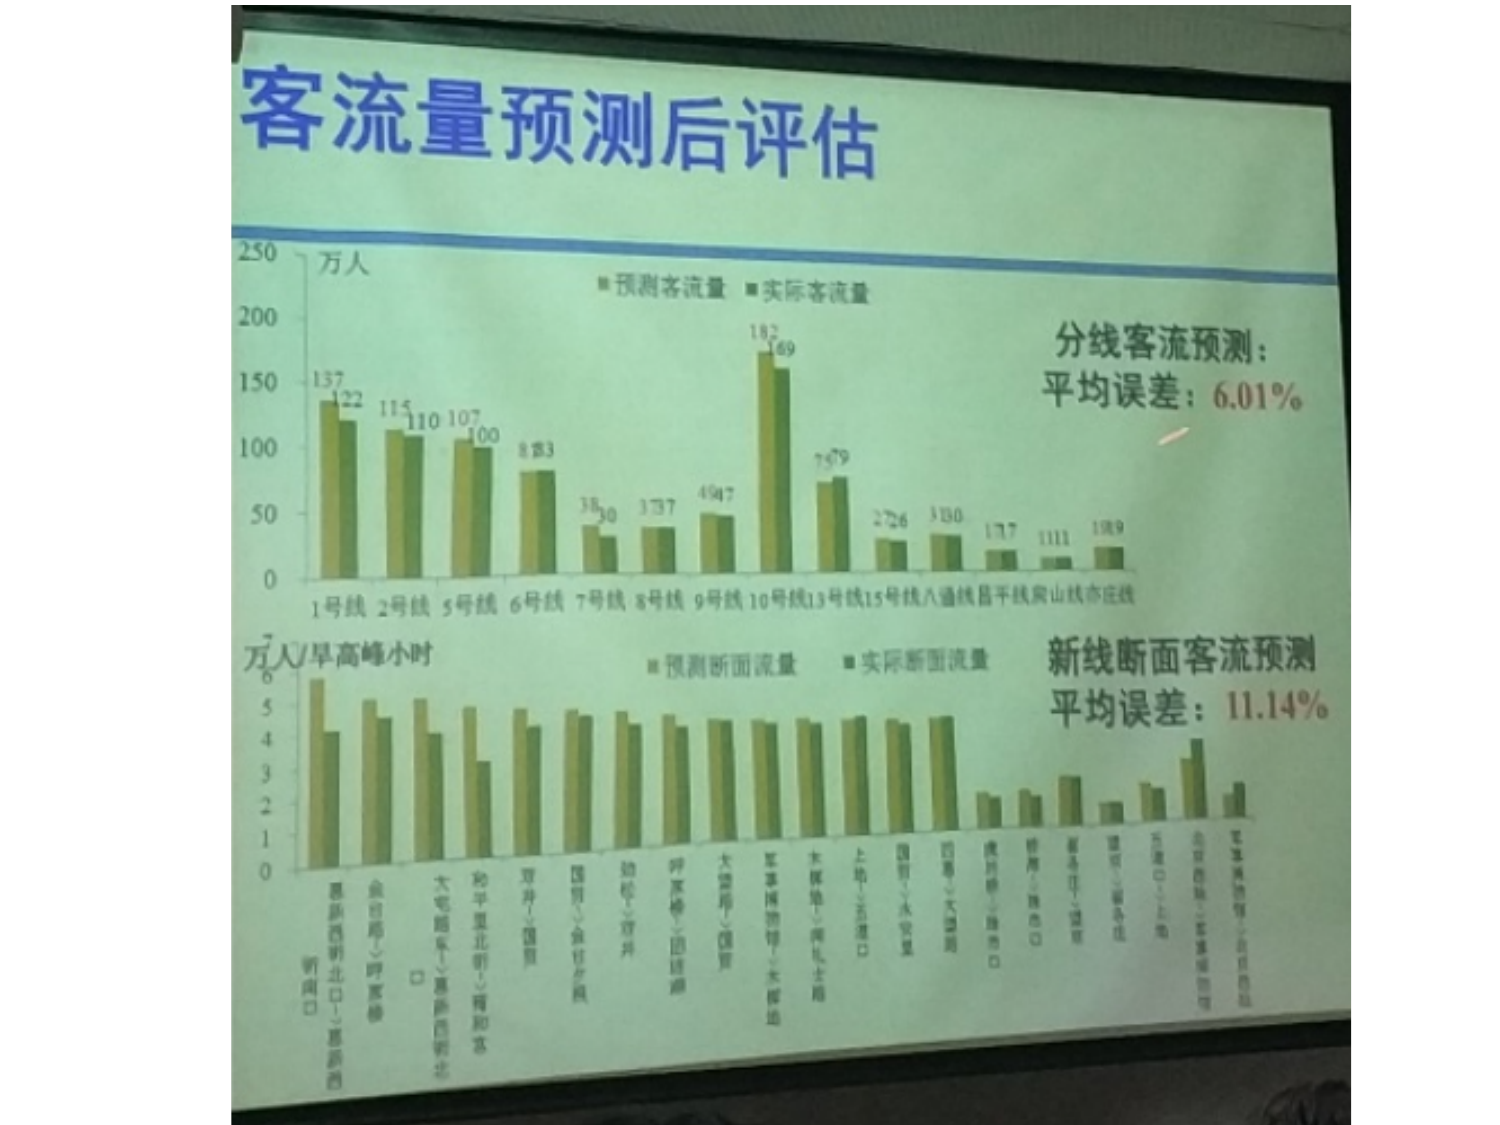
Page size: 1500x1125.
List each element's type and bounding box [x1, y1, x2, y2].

list [231, 5, 1352, 1125]
